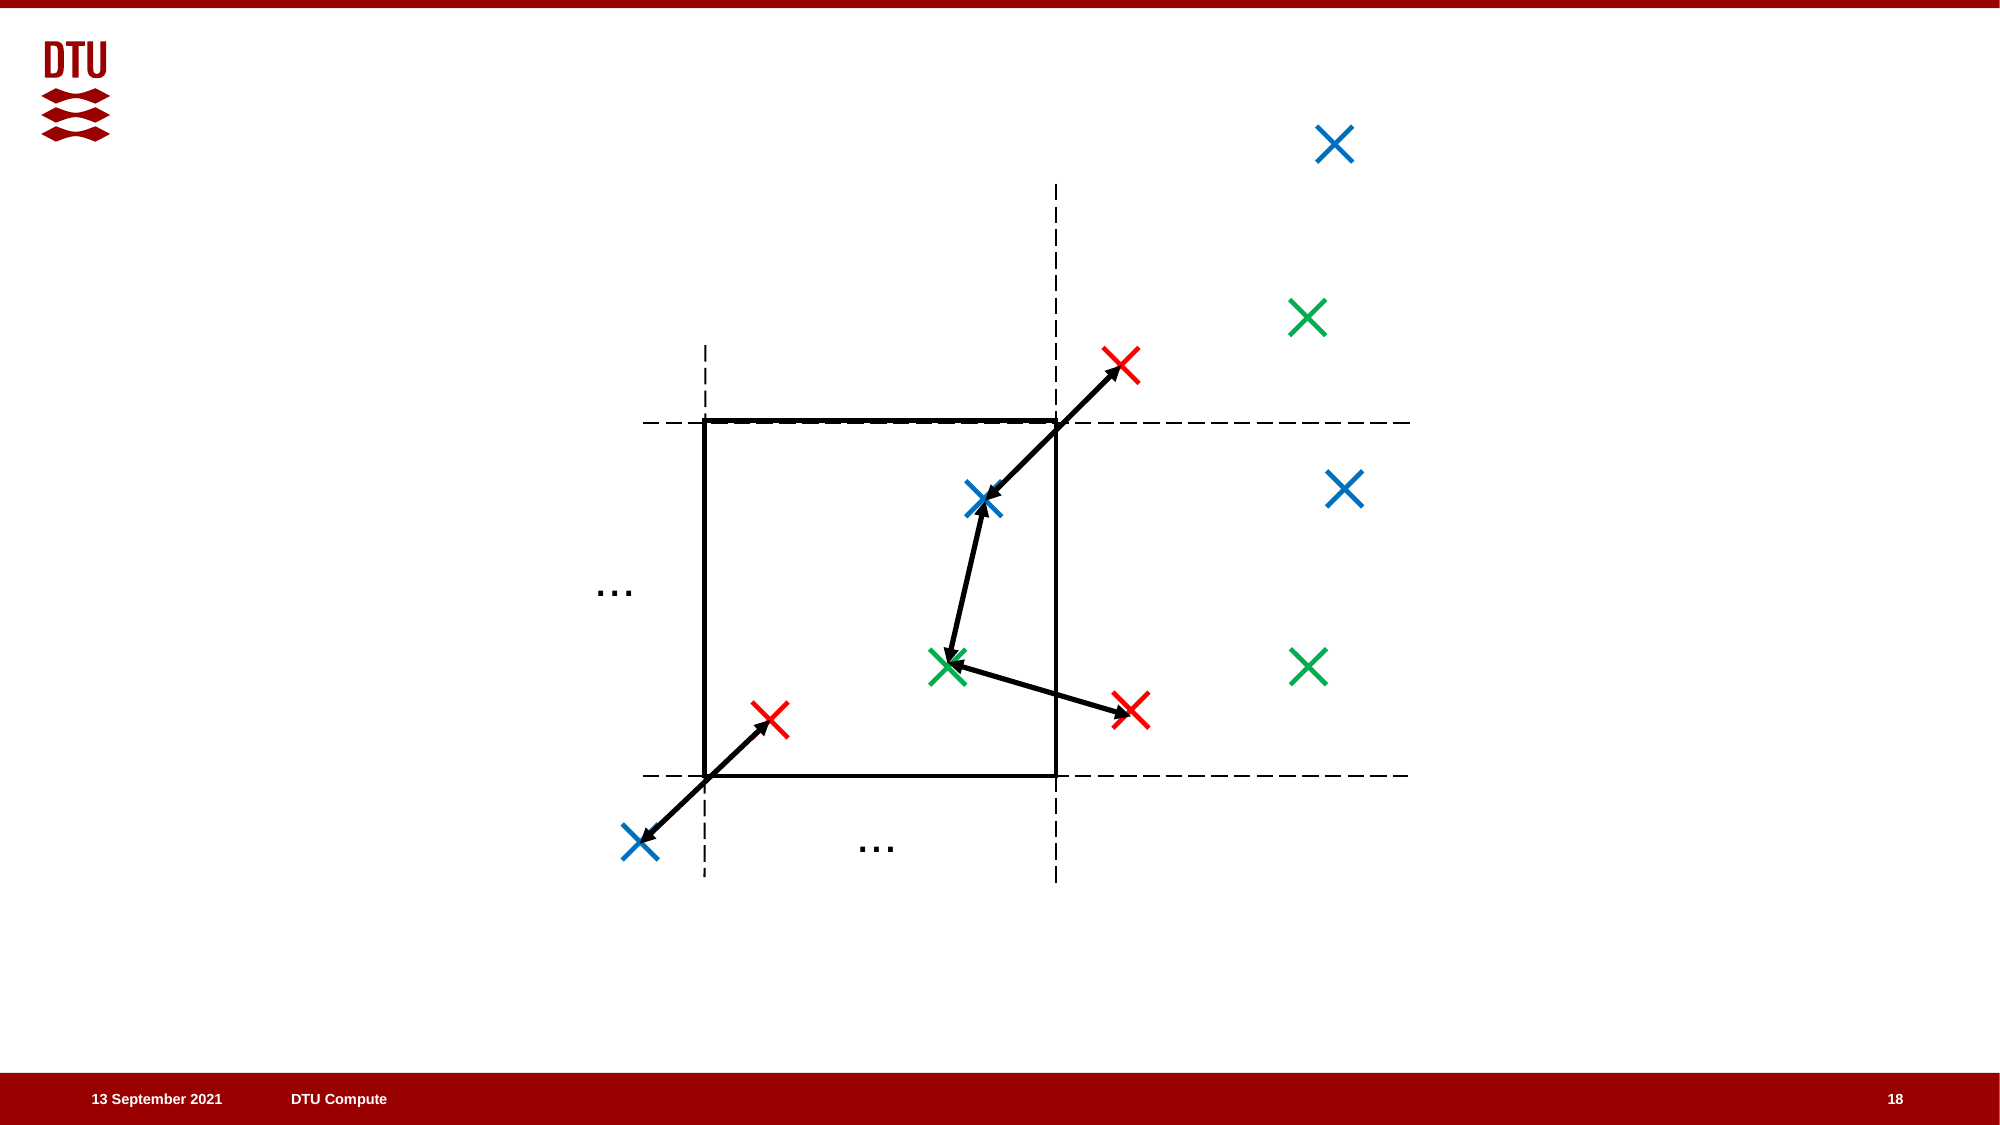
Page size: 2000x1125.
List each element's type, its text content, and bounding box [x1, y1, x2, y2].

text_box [1316, 125, 1353, 163]
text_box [965, 480, 979, 499]
text_box ... [855, 802, 966, 863]
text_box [621, 823, 659, 861]
text_box [710, 431, 1051, 775]
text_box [929, 648, 942, 686]
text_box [1290, 648, 1327, 685]
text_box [639, 719, 771, 844]
text_box ... [594, 546, 699, 607]
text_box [1102, 347, 1140, 384]
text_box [984, 365, 1122, 502]
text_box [1112, 691, 1150, 729]
slide_number 18 [1887, 1073, 1959, 1125]
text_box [947, 662, 1132, 717]
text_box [947, 500, 986, 661]
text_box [1326, 470, 1363, 508]
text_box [1289, 299, 1326, 336]
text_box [991, 509, 1003, 517]
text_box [751, 701, 789, 739]
